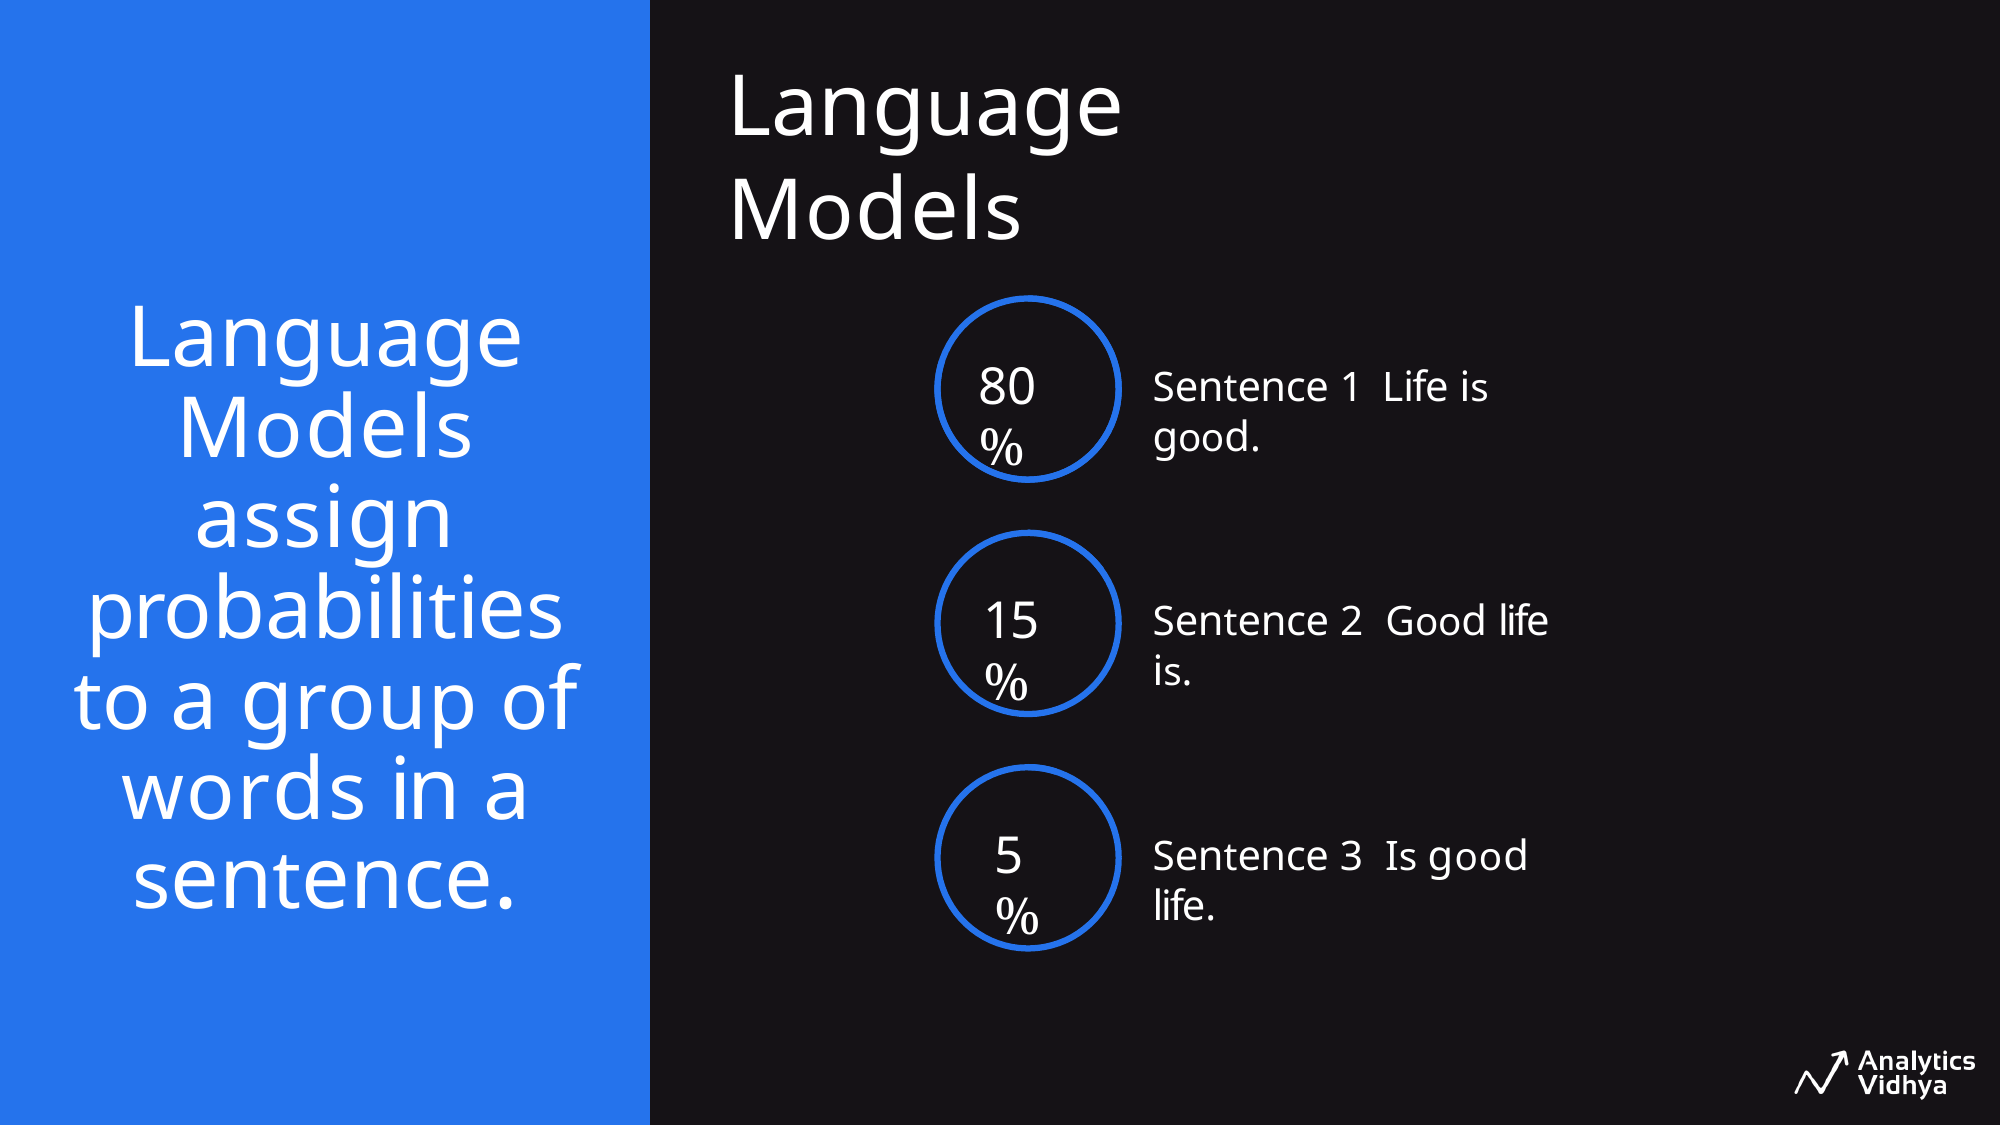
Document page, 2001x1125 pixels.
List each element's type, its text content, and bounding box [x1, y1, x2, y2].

text_box [0, 0, 650, 1125]
list Language Models assign probabilities to a group of words in a sentence. [48, 276, 602, 931]
title Language Models [650, 11, 1381, 257]
text_box Sentence 2 Good life is. [1150, 592, 1589, 695]
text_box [934, 763, 1123, 952]
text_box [934, 529, 1123, 718]
text_box Sentence 3 Is good life. [1150, 826, 1584, 929]
picture [1791, 1048, 1977, 1102]
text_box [934, 295, 1123, 484]
text_box Sentence 1 Life is good. [1150, 357, 1590, 460]
